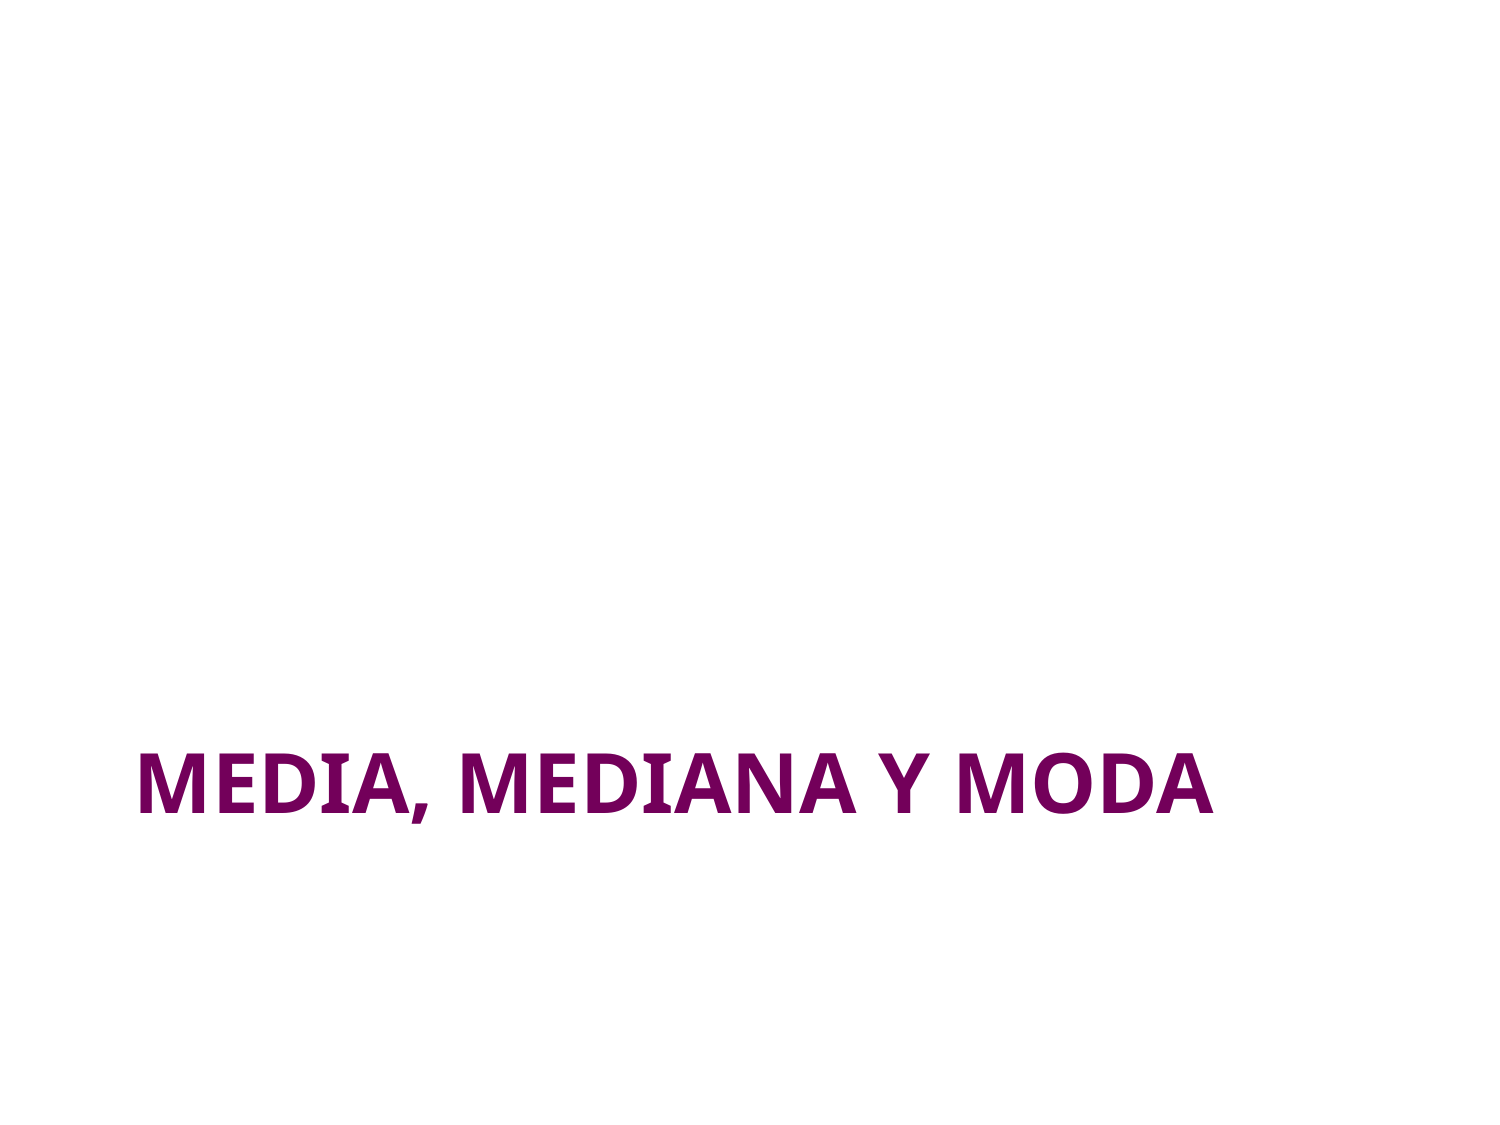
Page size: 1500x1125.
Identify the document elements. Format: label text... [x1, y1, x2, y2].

title Media, mediana y moda [118, 722, 1394, 947]
